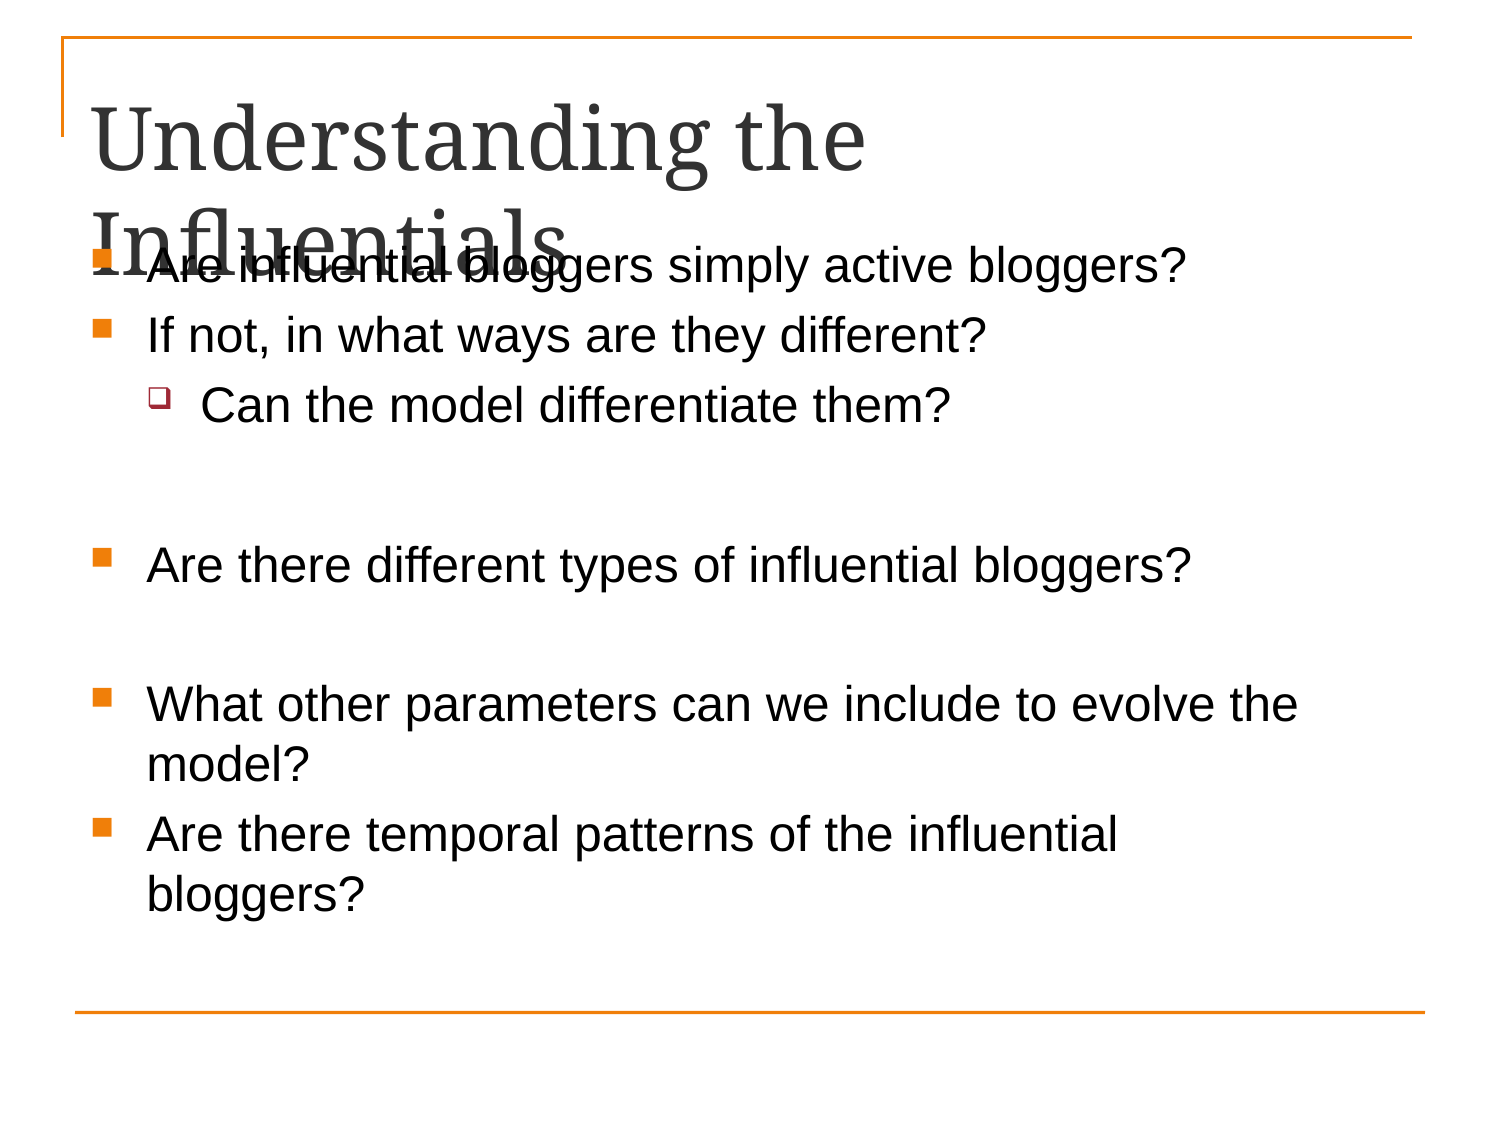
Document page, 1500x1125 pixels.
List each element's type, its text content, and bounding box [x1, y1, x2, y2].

list Are influential bloggers simply active bloggers? If not, in what ways are they different? Can the model differentiate them? Are there different types of influential bloggers? What other parameters can we include to evolve the model? Are there temporal patterns of the influential bloggers? [74, 224, 1351, 1025]
title Understanding the Influentials [74, 74, 1301, 183]
